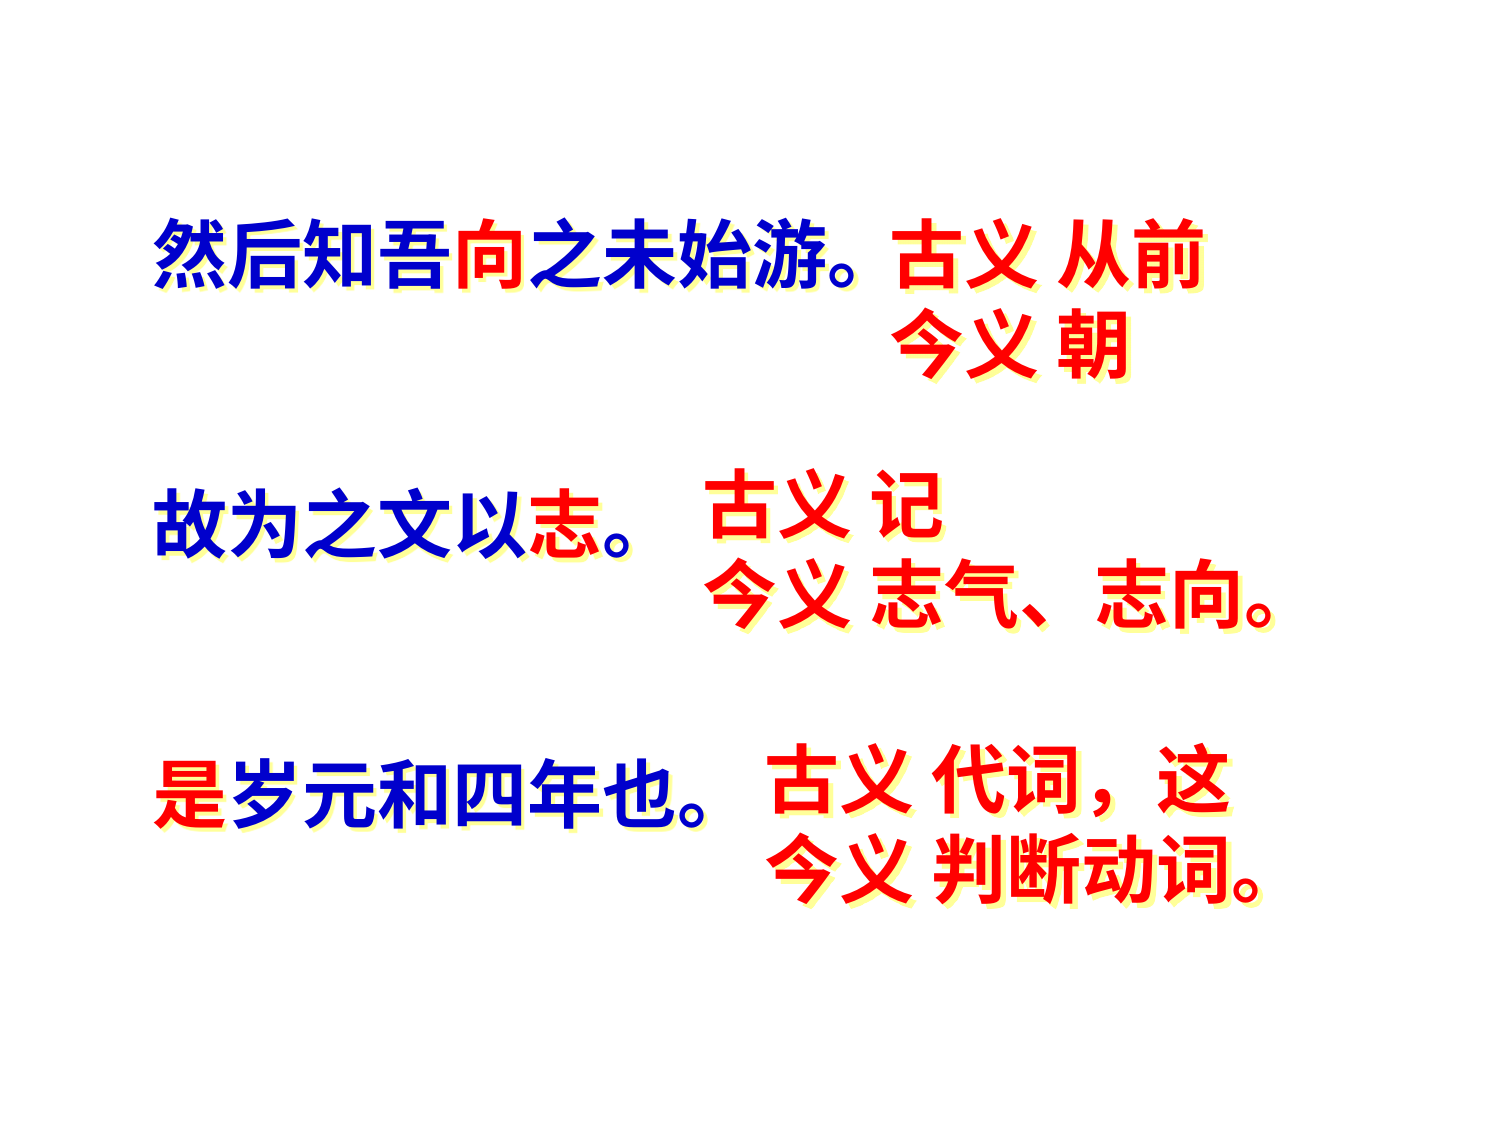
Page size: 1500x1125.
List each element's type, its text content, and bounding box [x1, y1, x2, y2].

text_box 古义 记 今义 志气、志向。 [687, 449, 1438, 645]
text_box 古义 从前 今义 朝 [874, 199, 1315, 395]
text_box 形容词用作名词，“远方”。 [692, 454, 1441, 648]
text_box 然后知吾向之未始游。 故为之文以志。 是岁元和四年也。 [137, 199, 1024, 845]
text_box 古义 代词，这 今义 判断动词。 [749, 724, 1500, 920]
text_box 形容词用作名词，“远方”。 [879, 204, 1319, 398]
